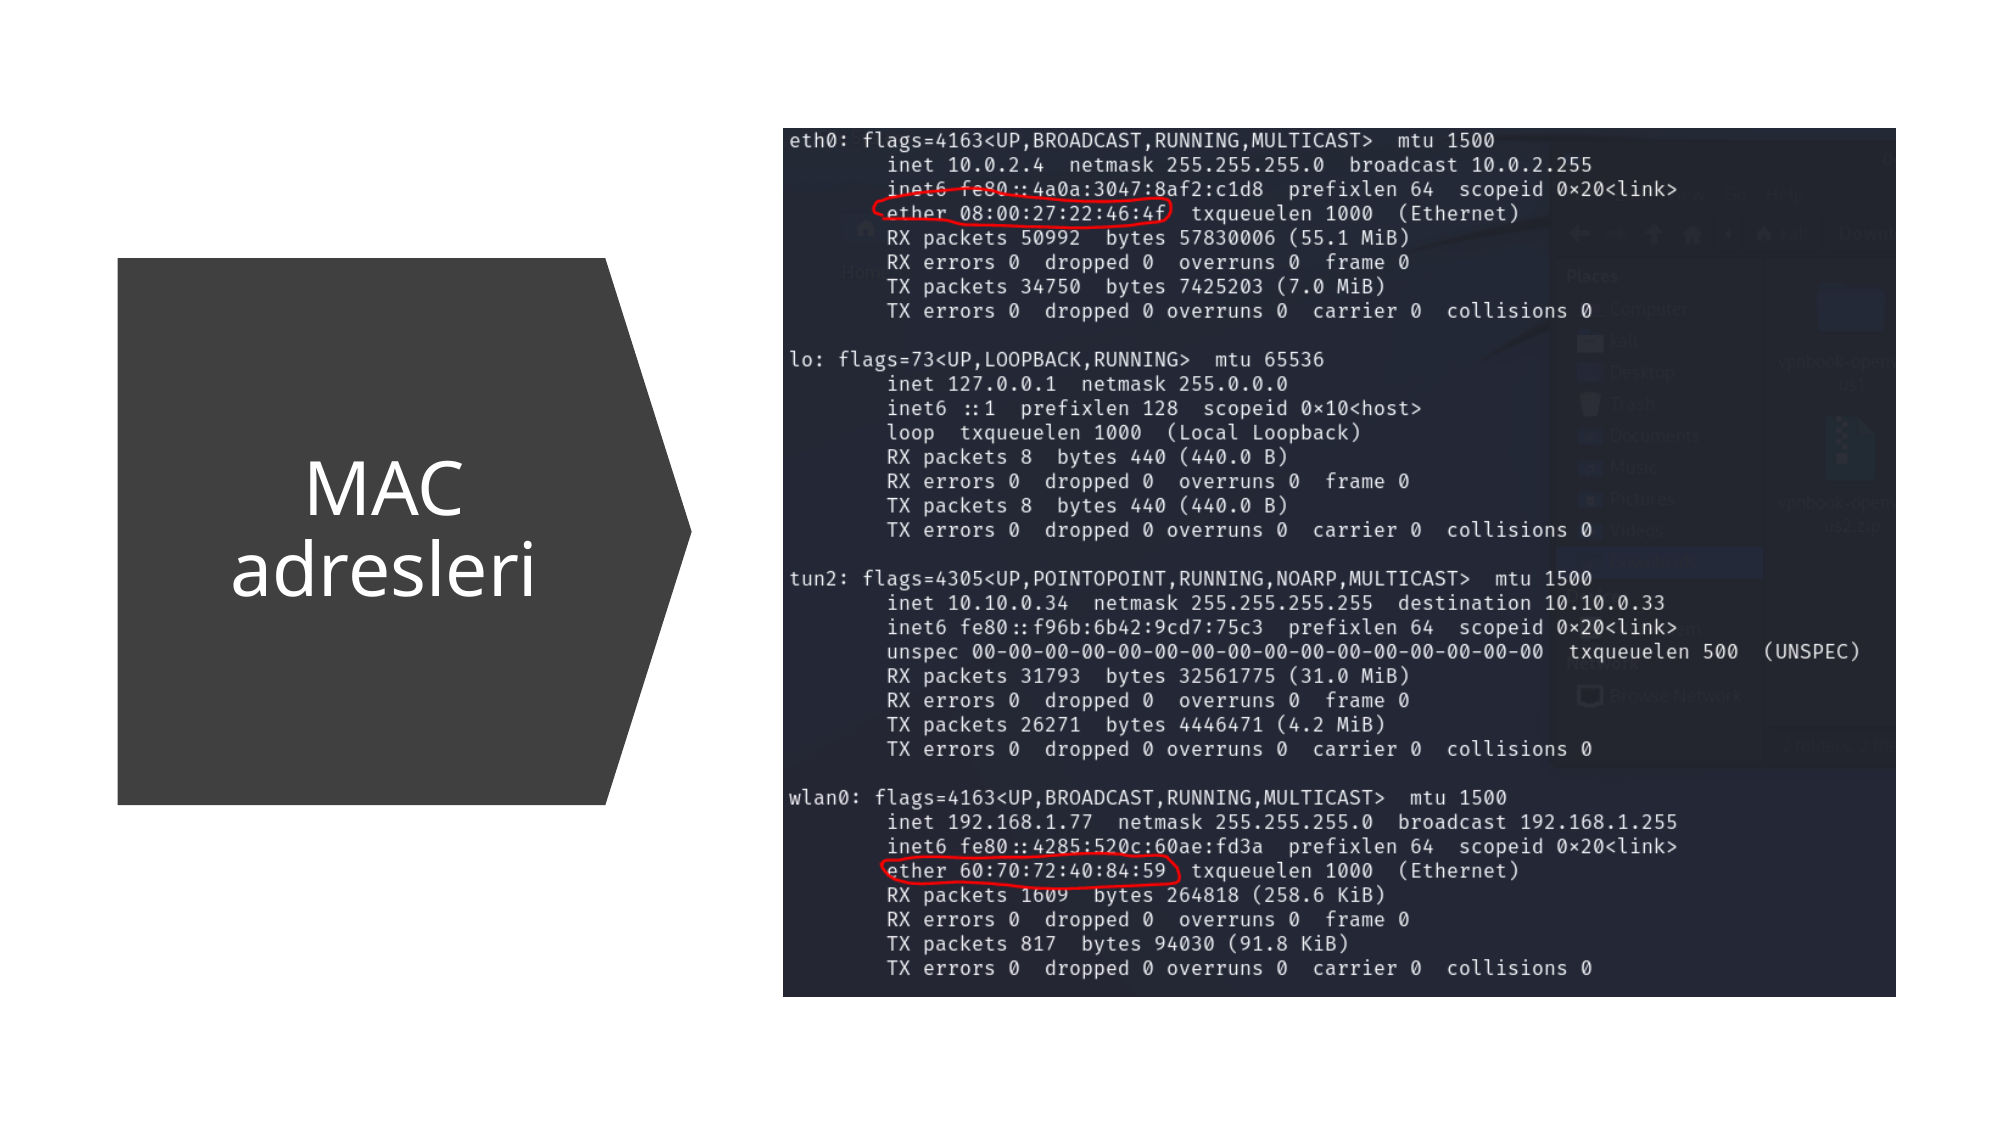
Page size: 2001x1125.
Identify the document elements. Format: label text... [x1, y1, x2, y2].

title MAC adresleri [168, 322, 601, 741]
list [783, 128, 1896, 997]
text_box [116, 257, 693, 807]
